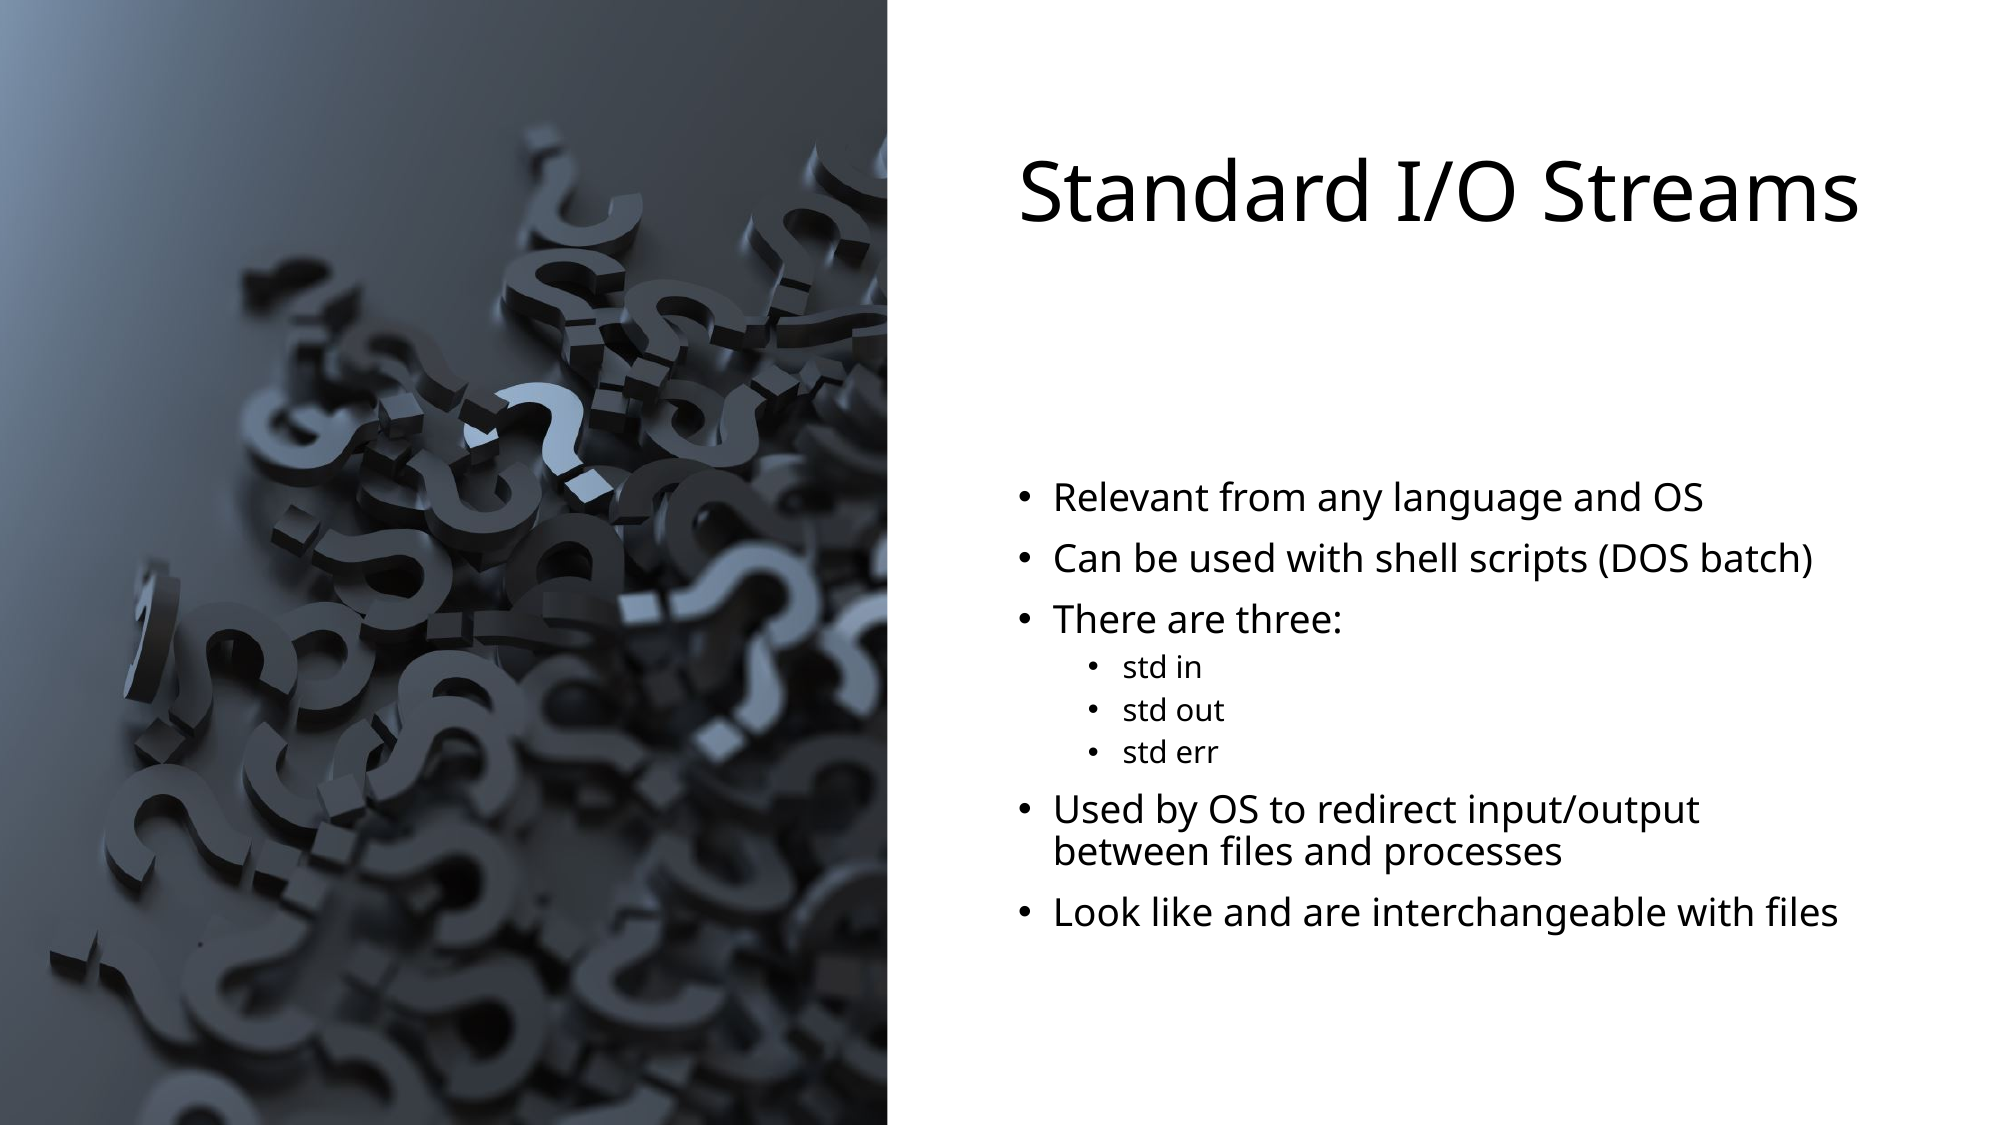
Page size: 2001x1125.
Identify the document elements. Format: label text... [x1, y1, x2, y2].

picture [0, 0, 888, 1125]
title Standard I/O Streams [1003, 66, 1900, 323]
list Relevant from any language and OS Can be used with shell scripts (DOS batch) There are three: std in std out std err Used by OS to redirect input/output between files and processes Look like and are interchangeable with files [1003, 450, 1864, 1024]
